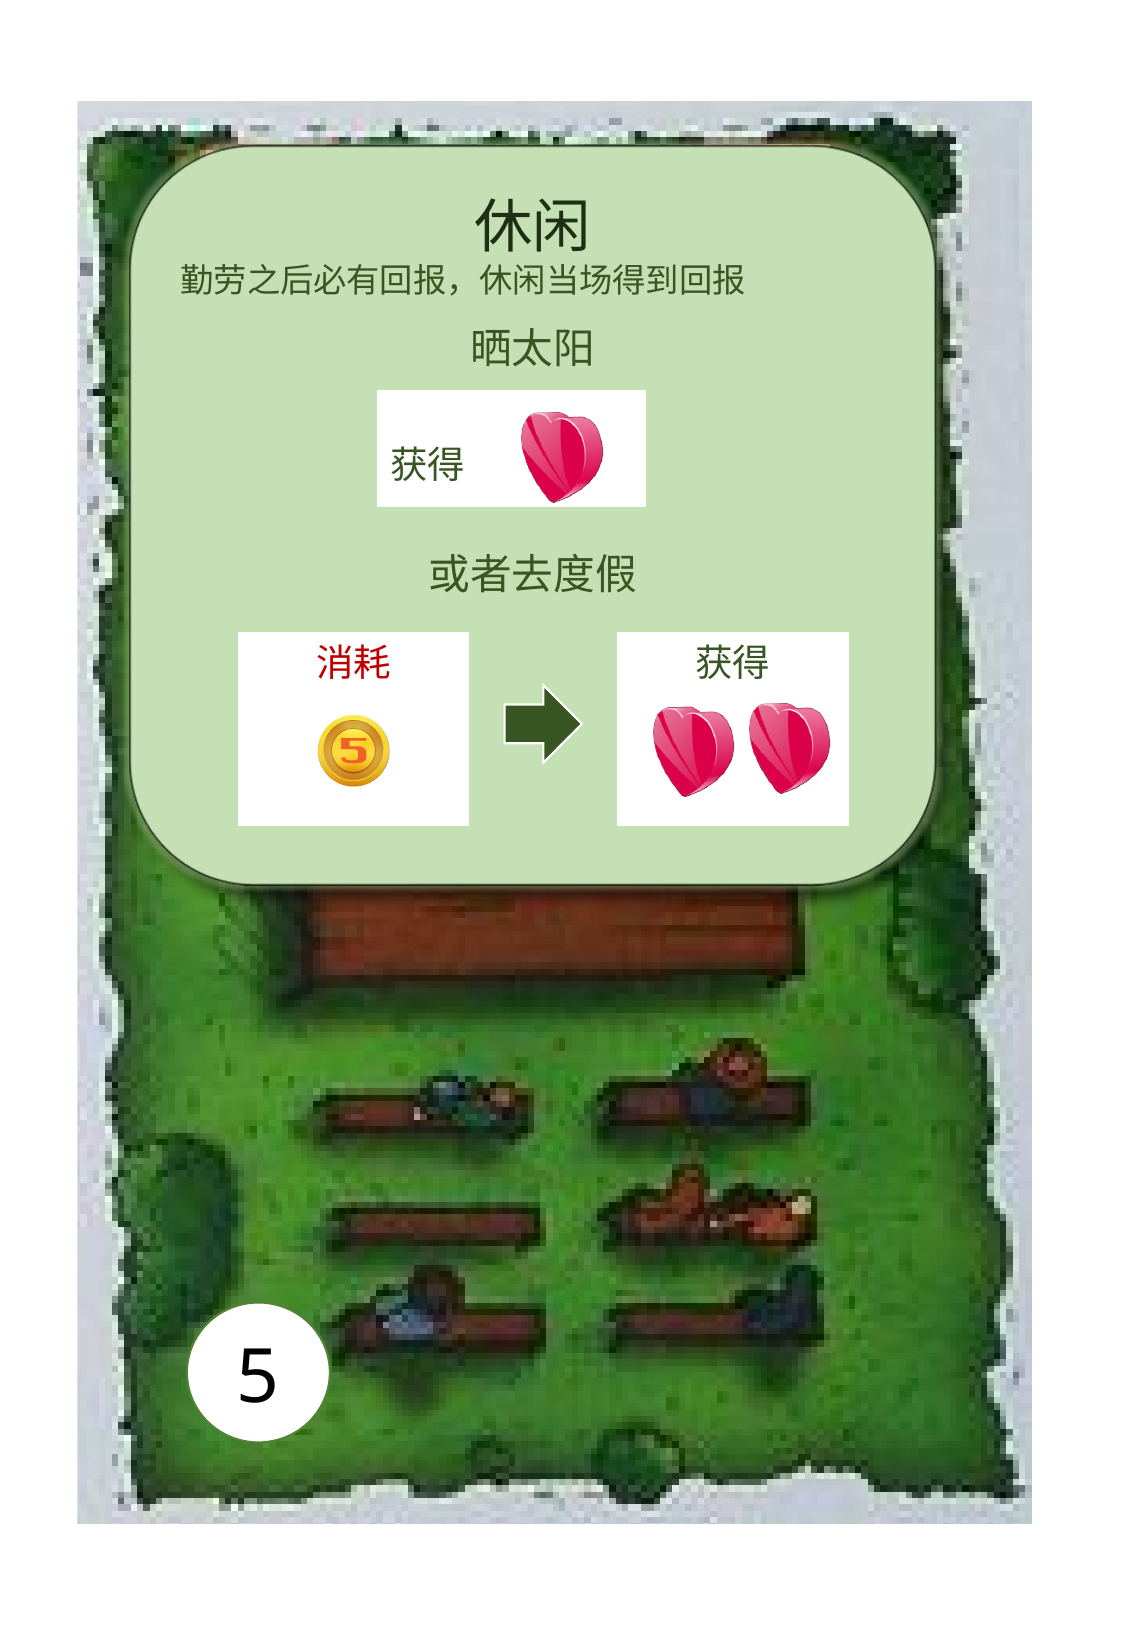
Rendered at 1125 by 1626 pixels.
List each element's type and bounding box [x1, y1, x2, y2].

picture [634, 687, 850, 811]
picture [316, 713, 391, 788]
list [77, 101, 1032, 1524]
picture [502, 396, 623, 517]
